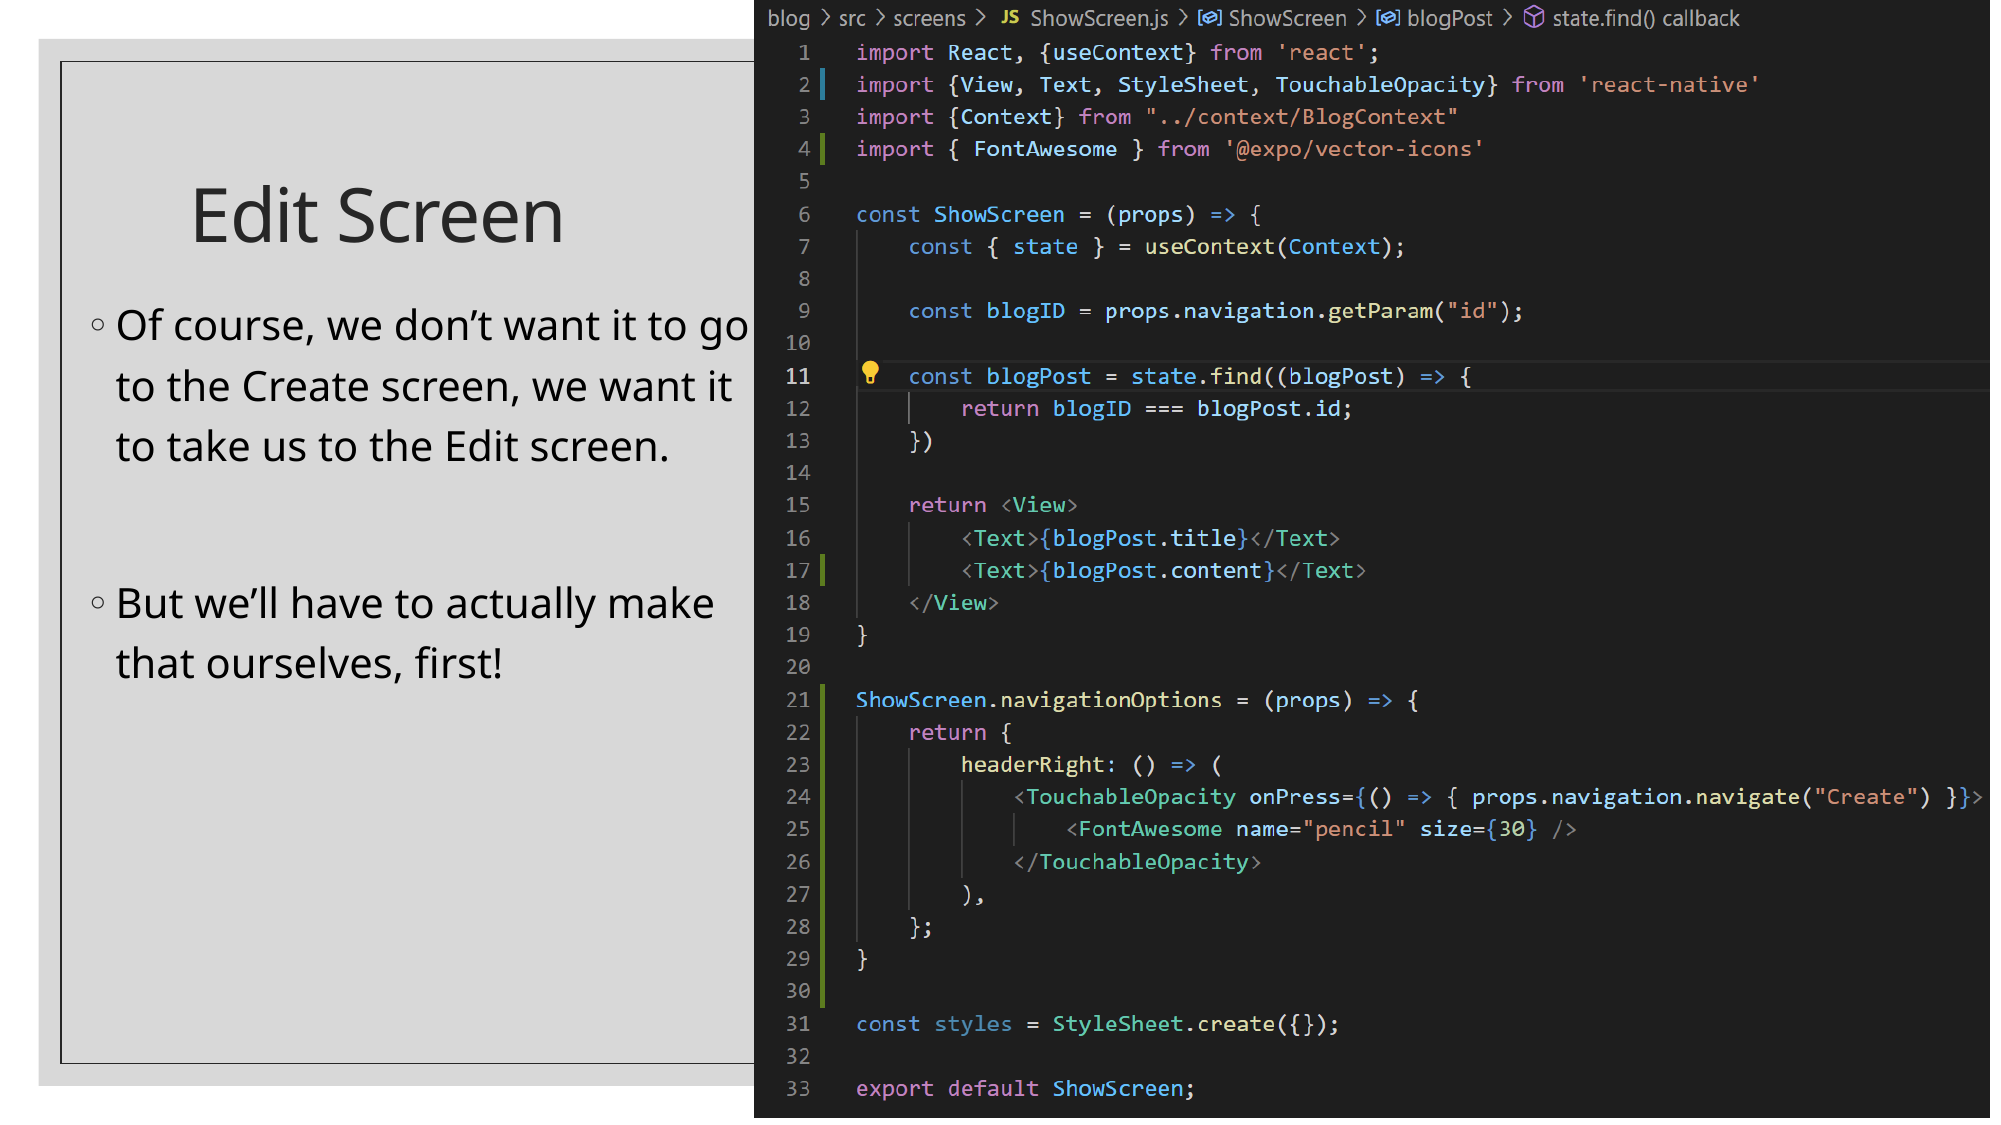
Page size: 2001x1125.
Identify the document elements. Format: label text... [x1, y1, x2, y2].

picture [754, 0, 1990, 1118]
title Edit Screen [174, 105, 749, 281]
list Of course, we don’t want it to go to the Create screen, we want it to take us to the Edit screen. But we’ll have to actually make that ourselves, first! [70, 281, 749, 1020]
